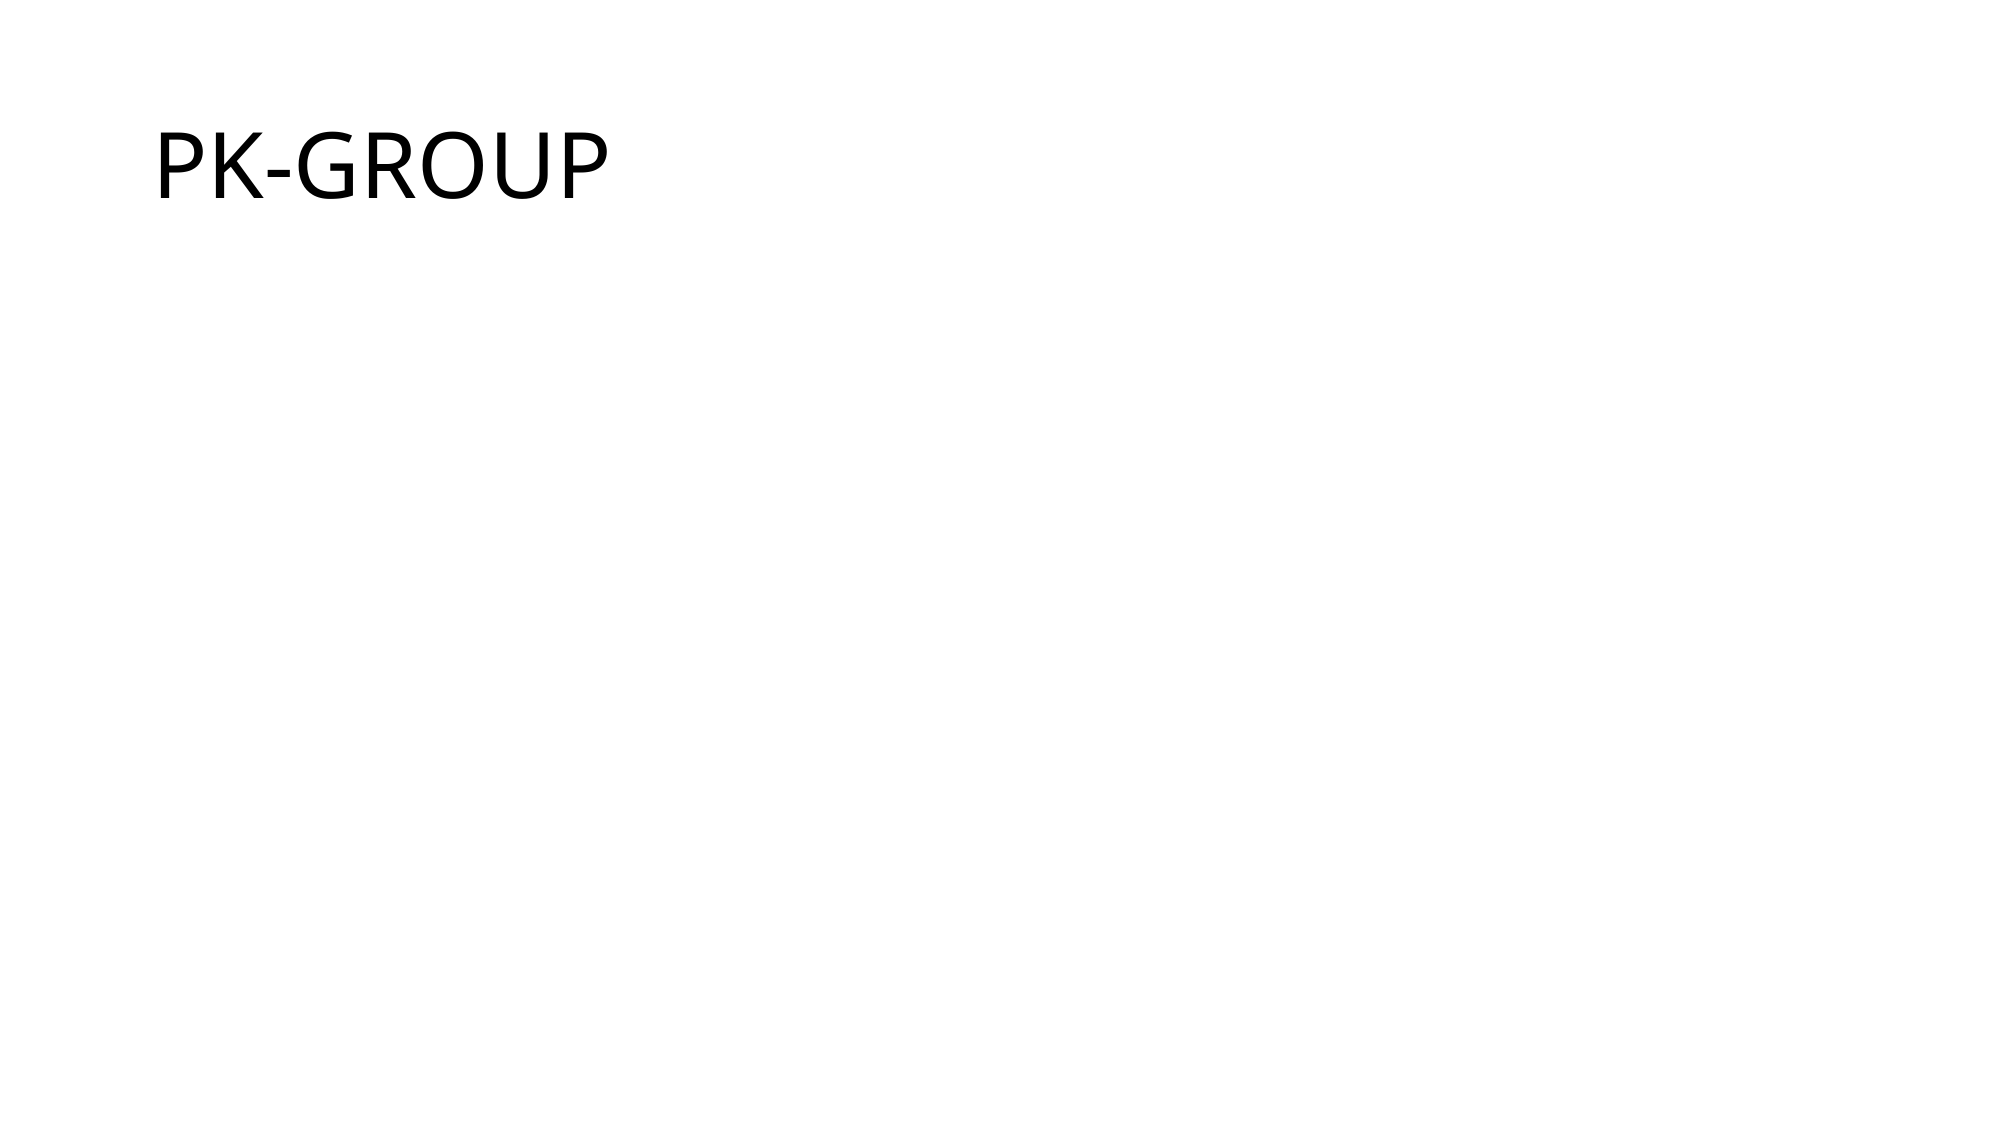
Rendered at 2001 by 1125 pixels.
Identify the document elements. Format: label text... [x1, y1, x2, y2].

title PK-GROUP [137, 59, 1863, 278]
